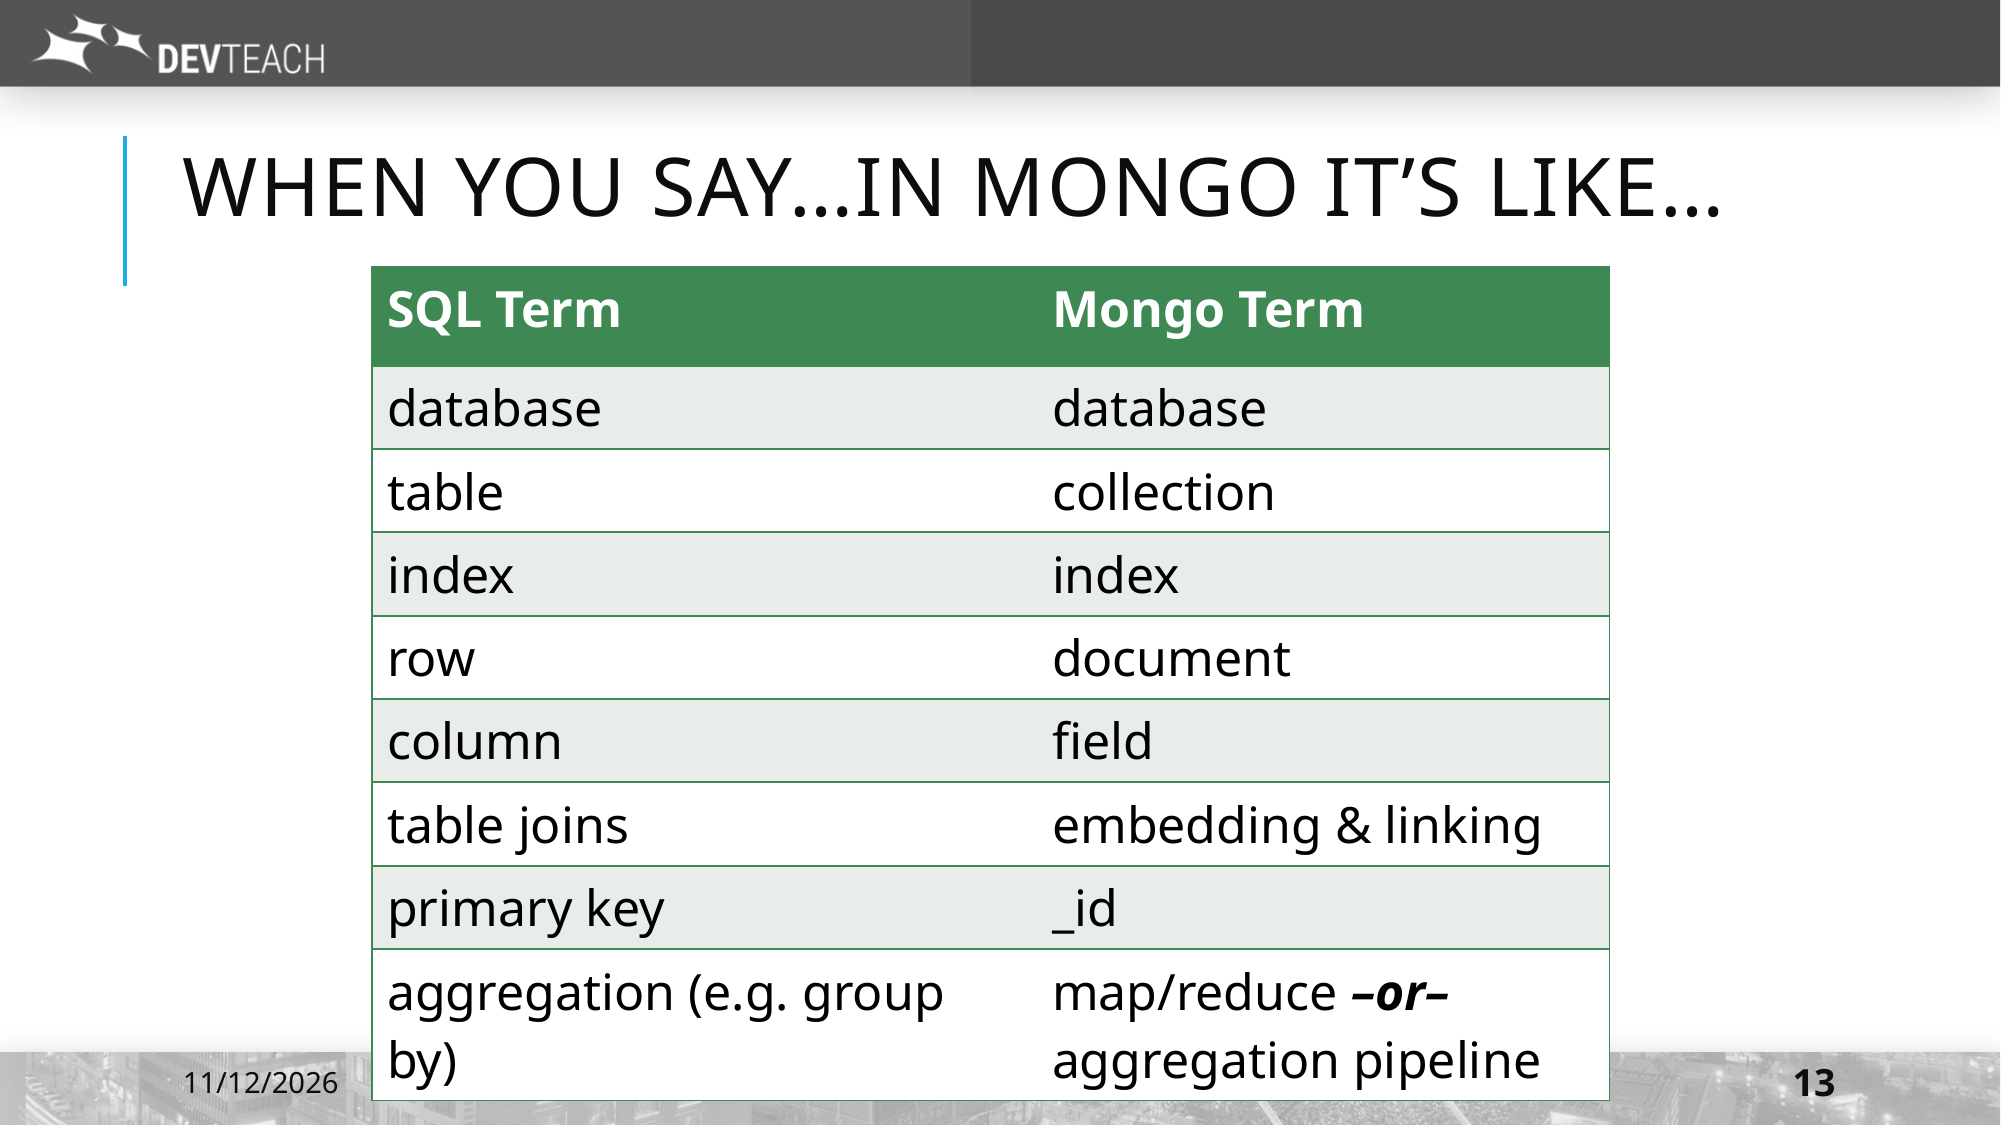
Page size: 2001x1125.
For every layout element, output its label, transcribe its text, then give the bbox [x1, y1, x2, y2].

table_cell table [373, 450, 1037, 531]
table_header Mongo Term [1037, 267, 1609, 365]
table_cell table joins [373, 783, 1037, 865]
table_cell aggregation (e.g. group by) [373, 950, 1037, 1100]
picture [0, 0, 2001, 1125]
table_cell database [373, 367, 1037, 448]
table_cell primary key [373, 867, 1037, 948]
table_cell embedding & linking [1037, 783, 1609, 865]
title When you say…IN MONGO IT’s LIKE… [168, 133, 1763, 246]
table_cell map/reduce –or– aggregation pipeline [1037, 950, 1609, 1100]
table_header SQL Term [373, 267, 1037, 365]
table_cell database [1037, 367, 1609, 448]
table_cell _id [1037, 867, 1609, 948]
table_cell field [1037, 700, 1609, 781]
table_cell index [373, 533, 1037, 615]
table_cell index [1037, 533, 1609, 615]
table_cell collection [1037, 450, 1609, 531]
table_cell column [373, 700, 1037, 781]
table_cell document [1037, 617, 1609, 698]
table_cell row [373, 617, 1037, 698]
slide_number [168, 1061, 522, 1107]
slide_number 13 [1777, 1061, 1938, 1107]
